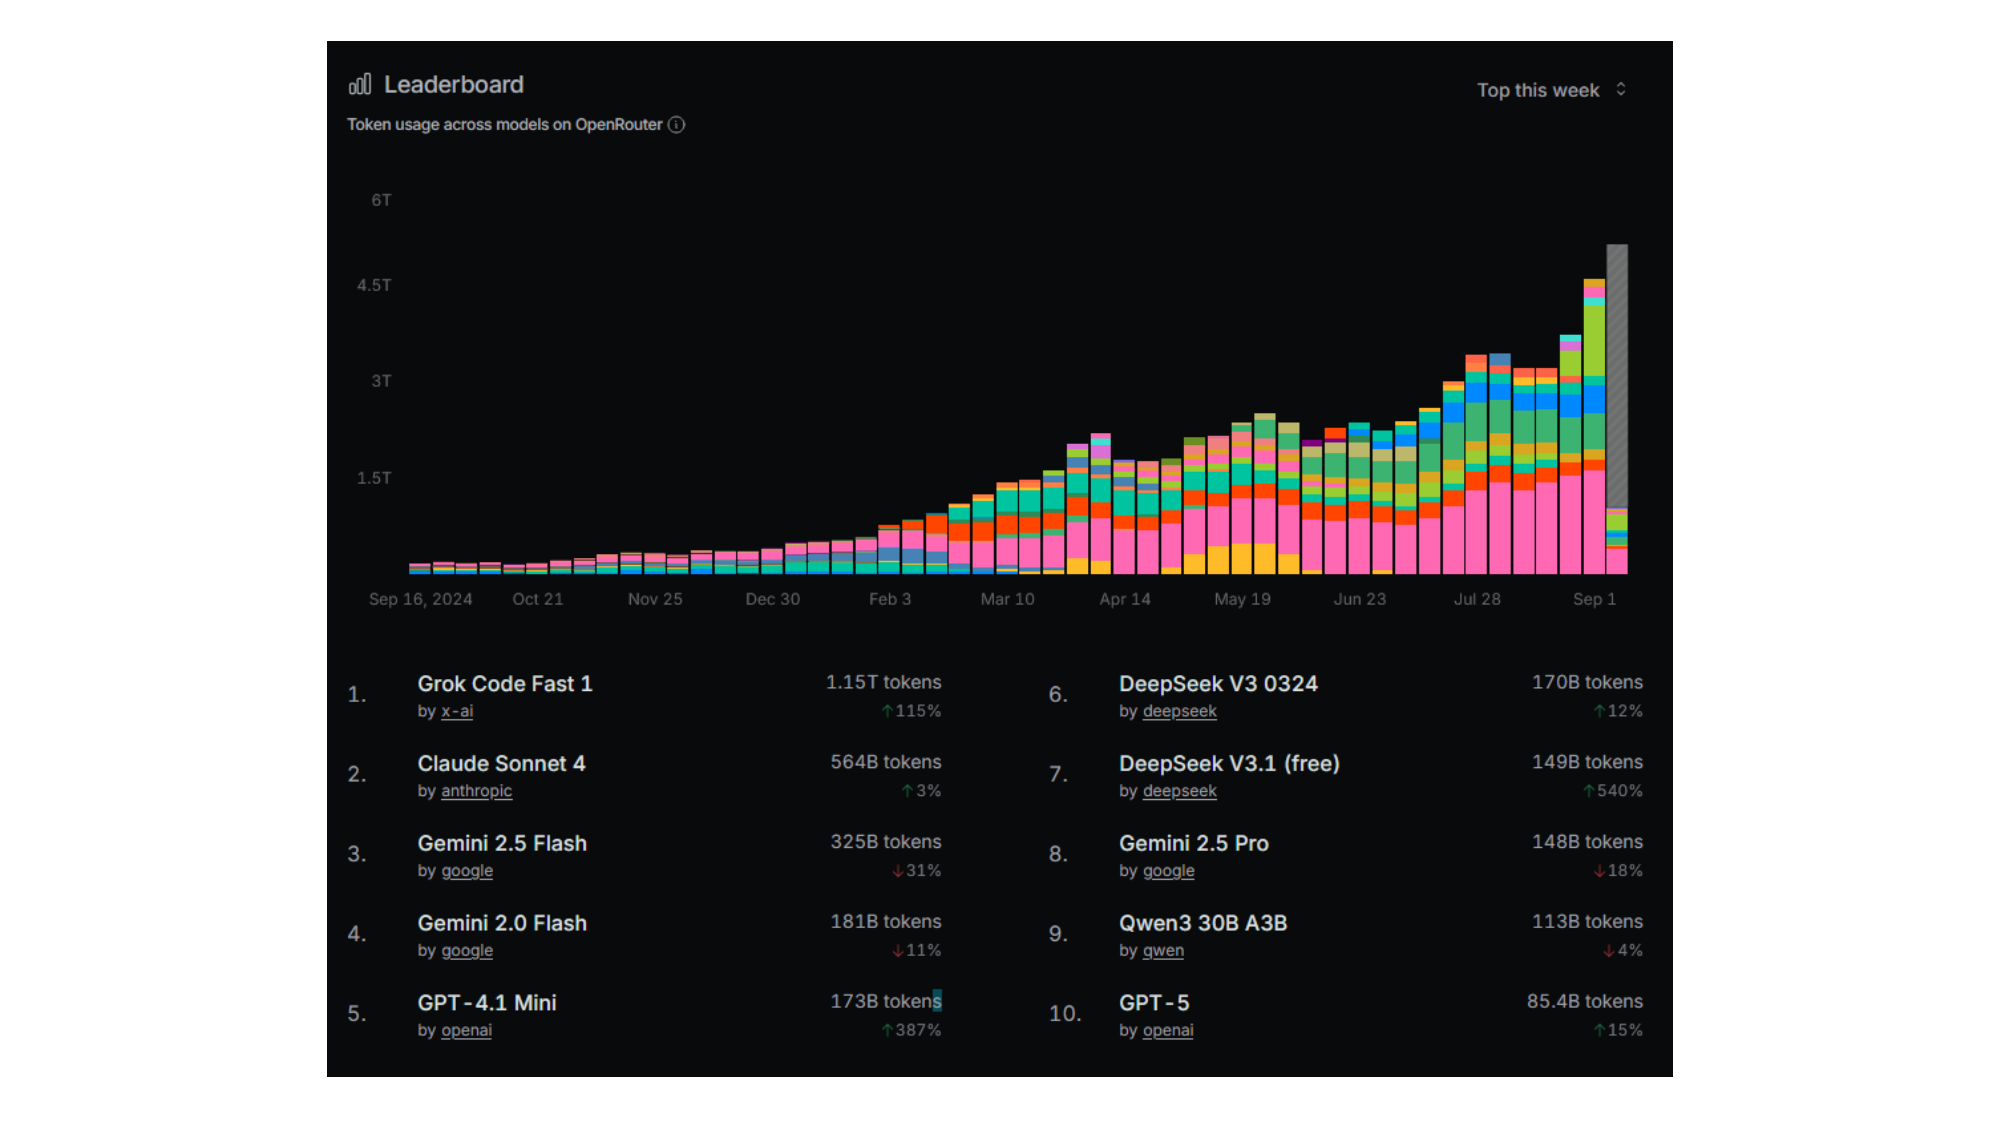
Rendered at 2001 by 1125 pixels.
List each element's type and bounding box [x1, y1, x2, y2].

picture [326, 41, 1674, 1077]
